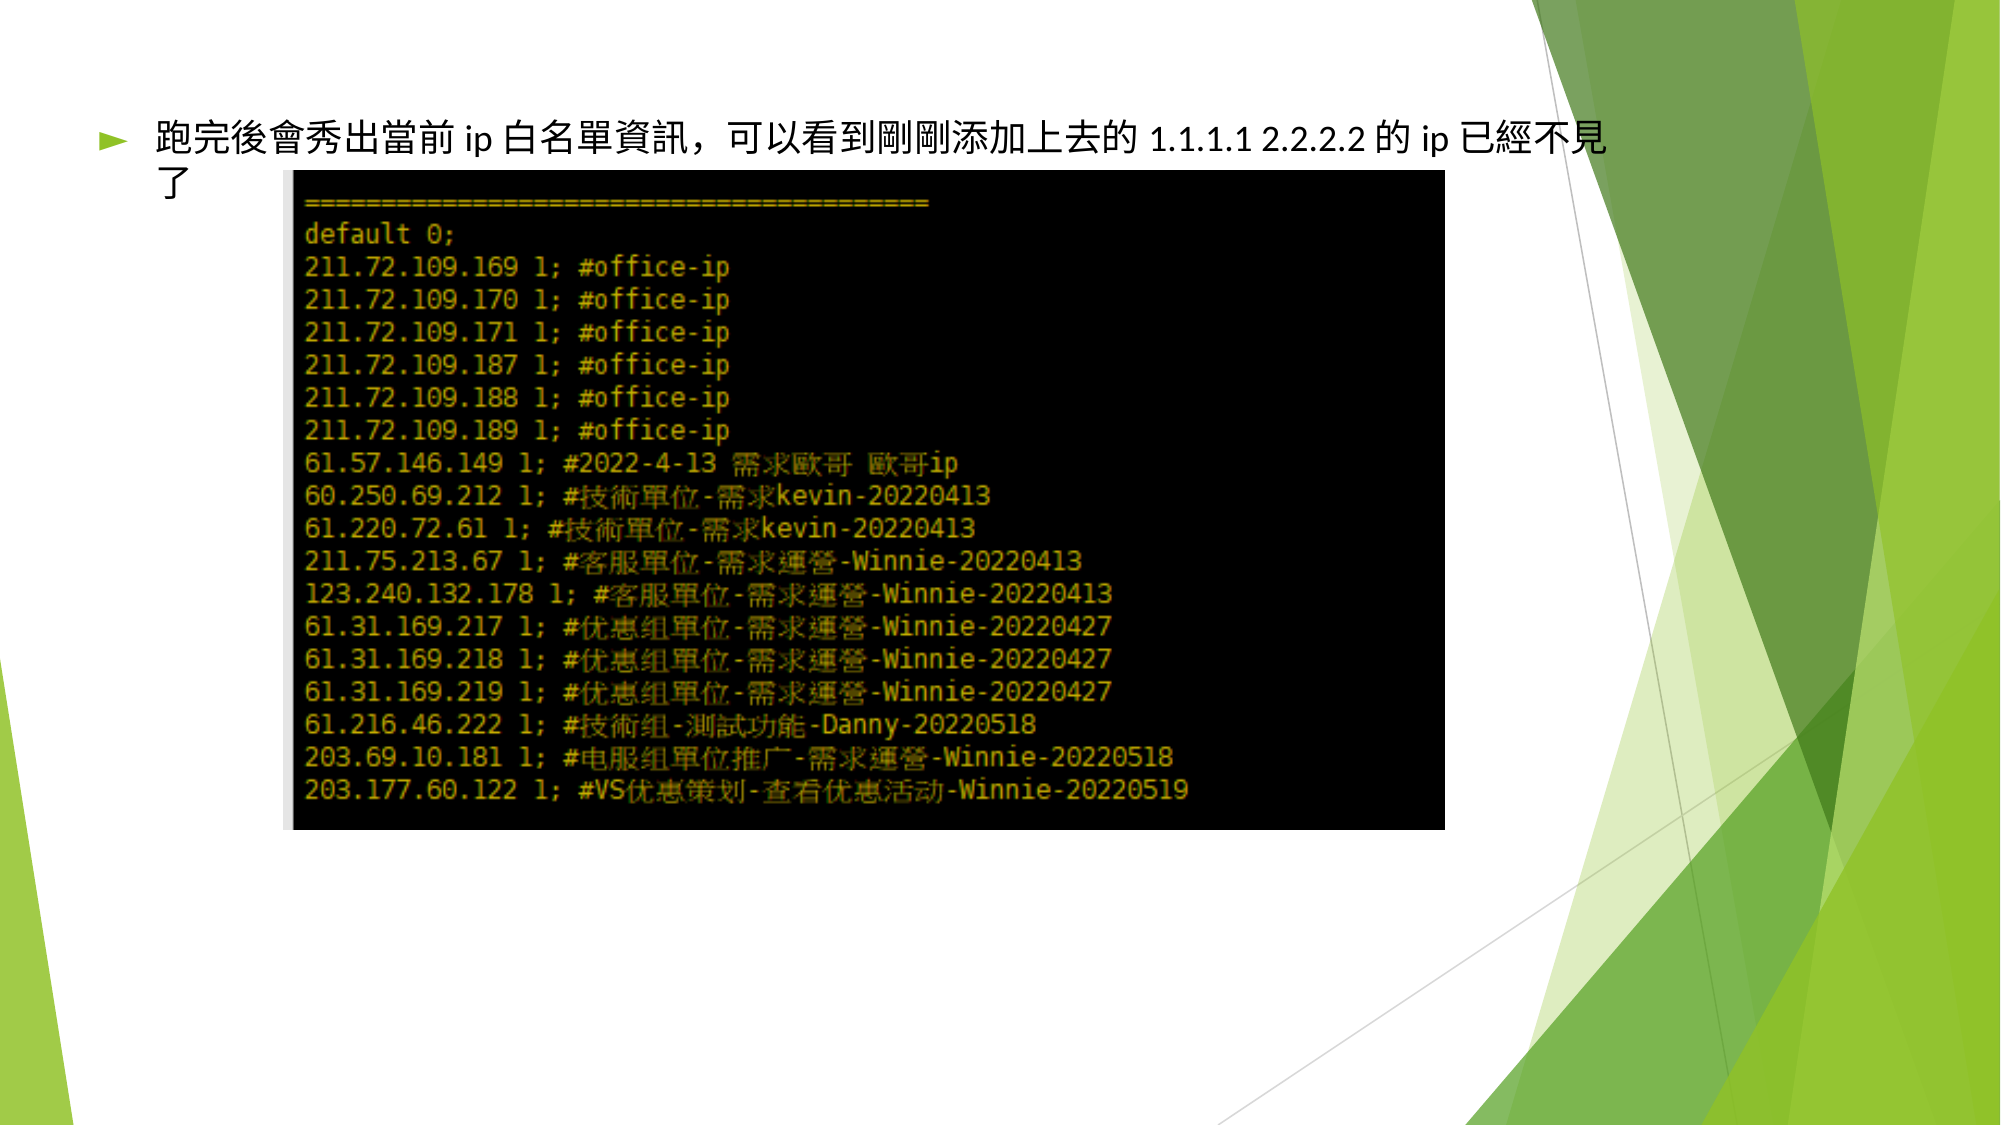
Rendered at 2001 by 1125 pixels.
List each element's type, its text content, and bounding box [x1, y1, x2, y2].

list 跑完後會秀出當前ip白名單資訊，可以看到剛剛添加上去的1.1.1.1 2.2.2.2的ip已經不見了 [91, 106, 1637, 744]
picture [283, 170, 1445, 830]
